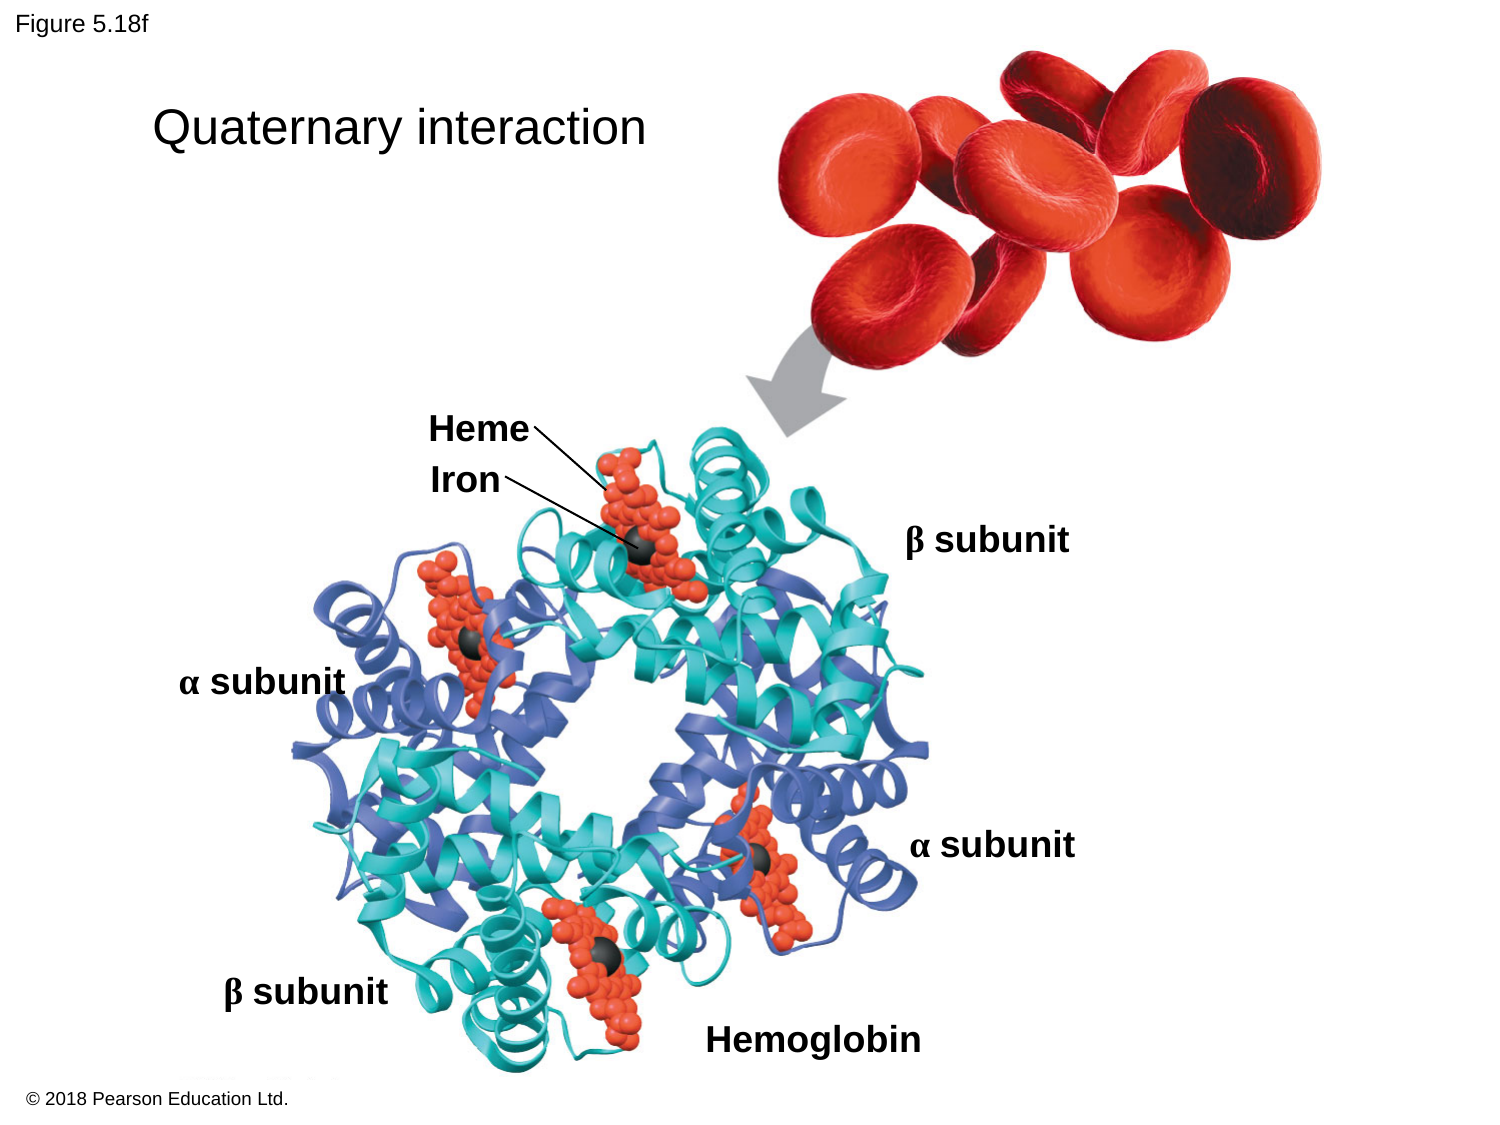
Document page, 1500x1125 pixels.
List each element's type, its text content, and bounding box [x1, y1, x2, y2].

title Figure 5.18f [0, 0, 593, 57]
text_box Quaternary interaction [99, 87, 166, 164]
picture [171, 44, 1329, 1081]
